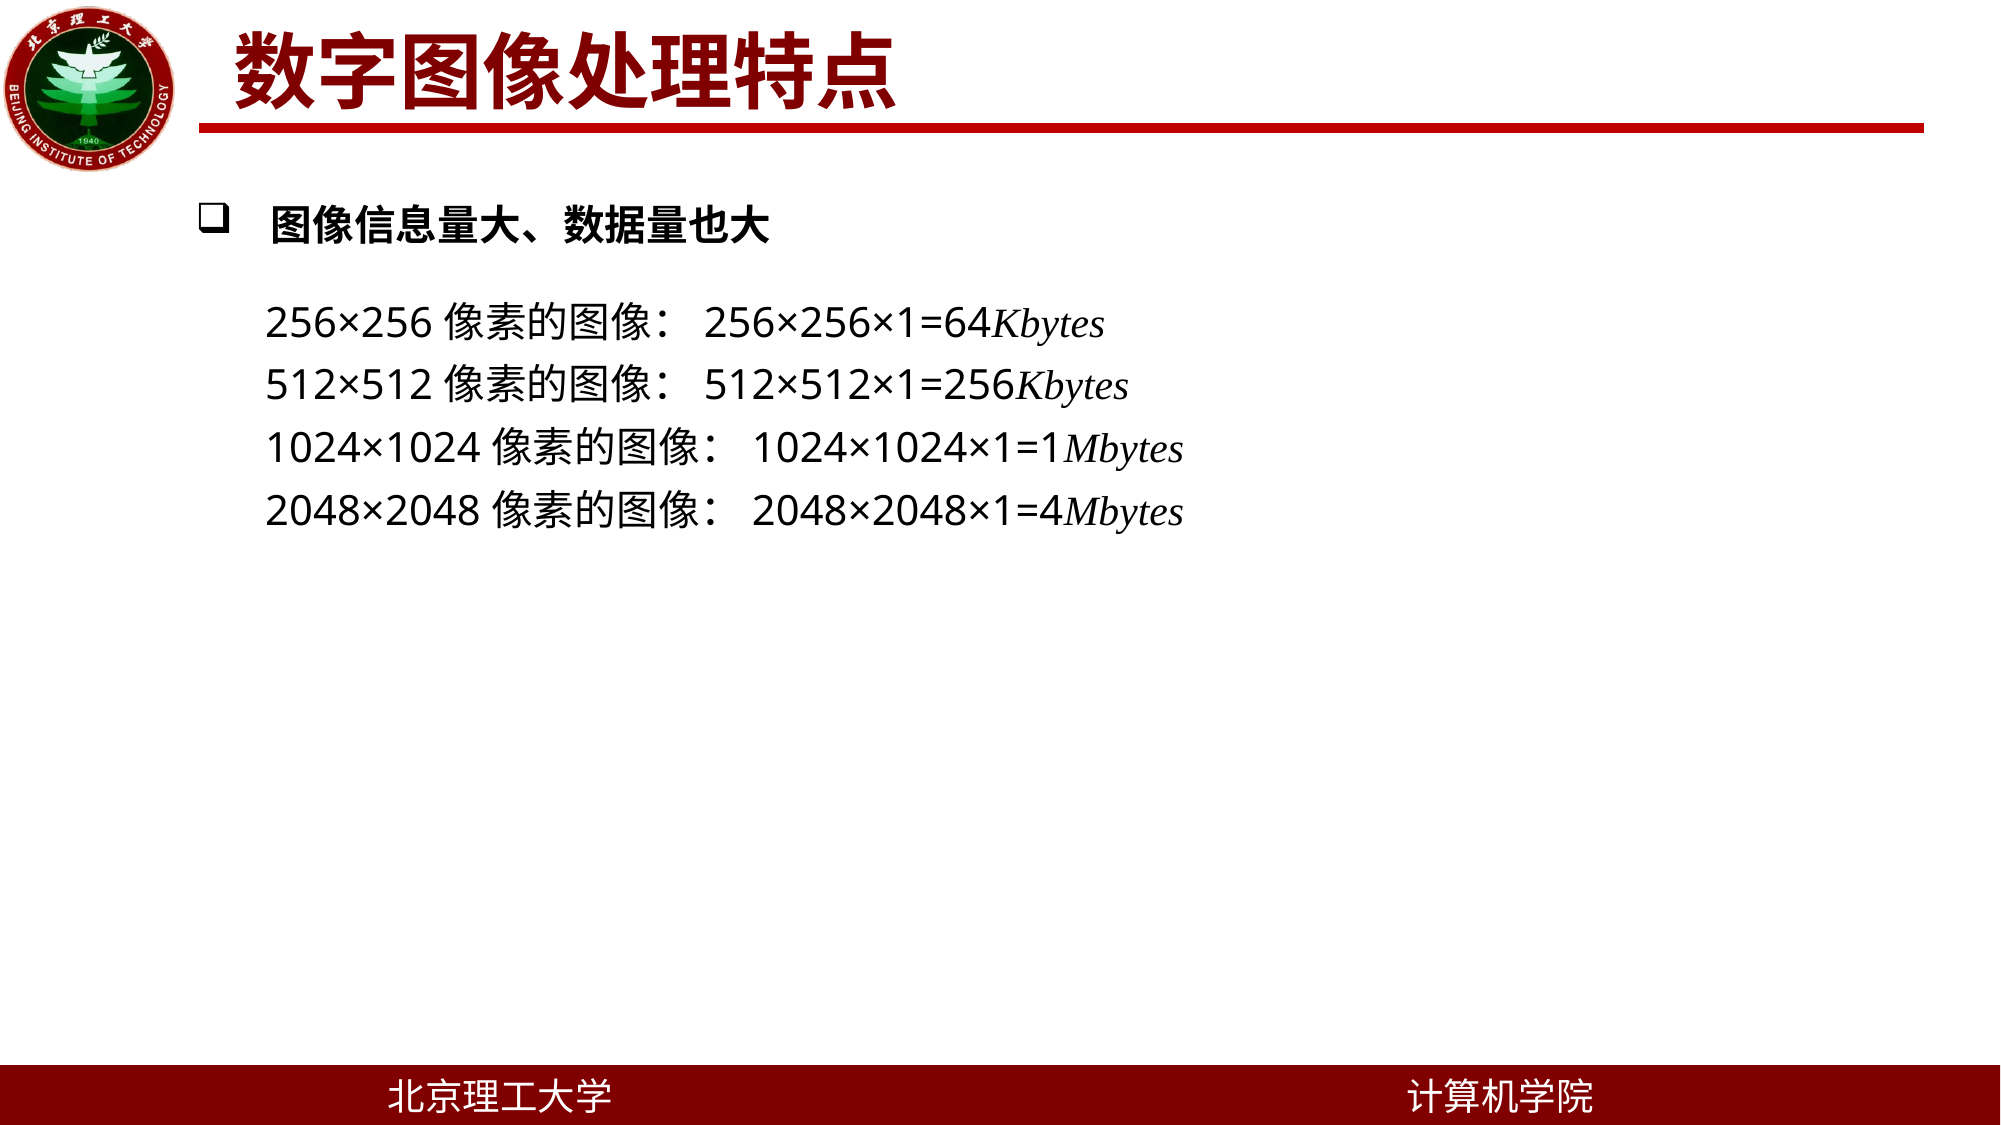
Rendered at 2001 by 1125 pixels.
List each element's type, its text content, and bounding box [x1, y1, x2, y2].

text_box 数字图像处理特点 [218, 11, 1551, 123]
picture [0, 0, 178, 178]
text_box 256×256像素的图像：256×256×1=64Kbytes 512×512像素的图像：512×512×1=256Kbytes 1024×1024像素的图像：1024×1024×1=1Mbytes 2048×2048像素的图像：2048×2048×1=4Mbytes [250, 276, 1251, 541]
text_box 图像信息量大、数据量也大 [105, 174, 2000, 276]
